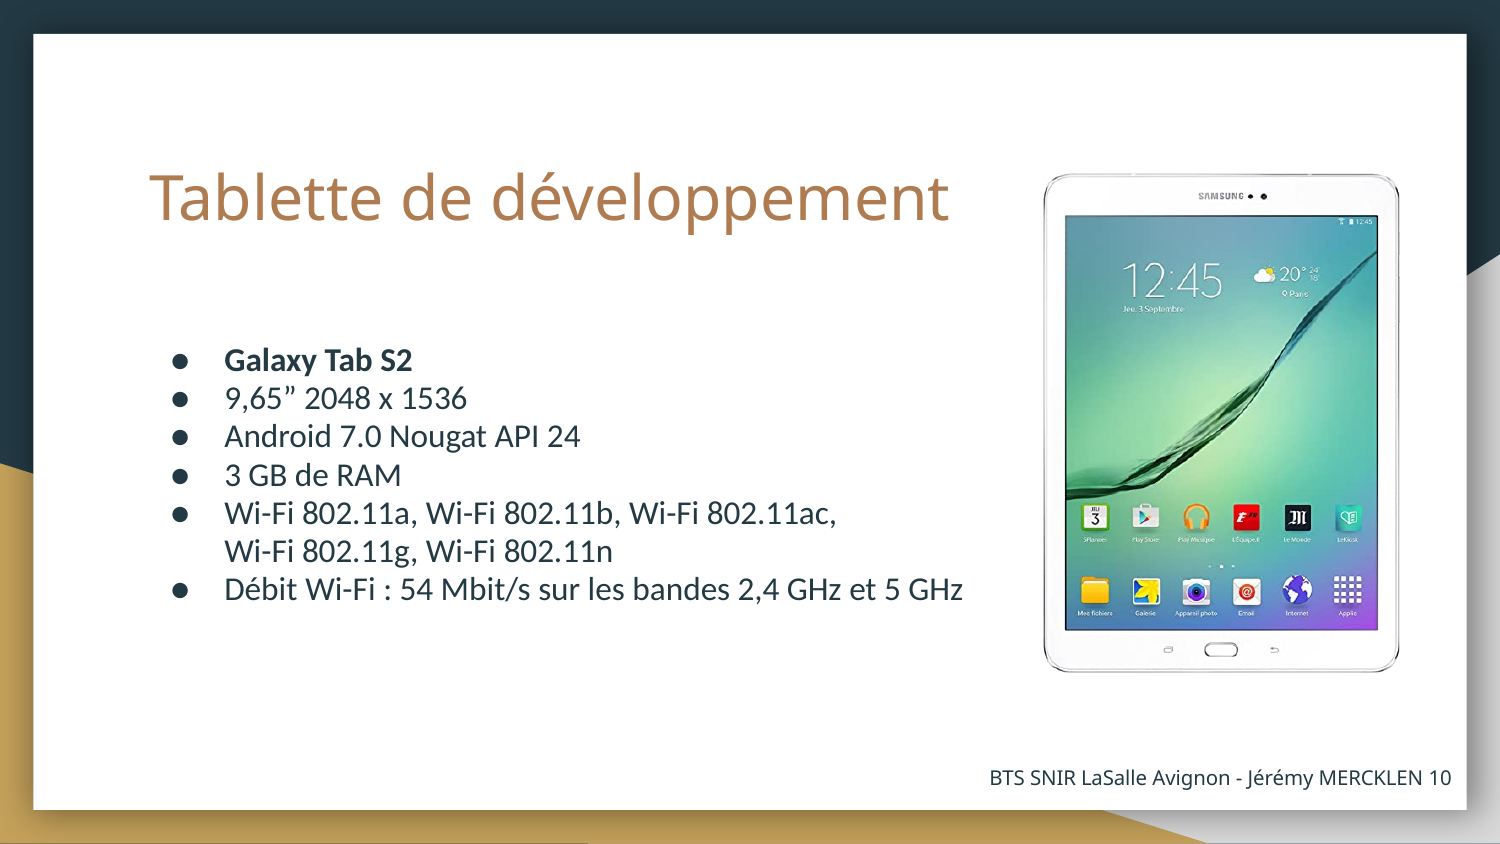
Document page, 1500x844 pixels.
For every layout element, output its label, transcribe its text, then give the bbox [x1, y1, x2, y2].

picture [1041, 171, 1400, 673]
list Galaxy Tab S2 9,65” 2048 x 1536 Android 7.0 Nougat API 24 3 GB de RAM Wi-Fi 802.11a, Wi-Fi 802.11b, Wi-Fi 802.11ac, Wi-Fi 802.11g, Wi-Fi 802.11n Débit Wi-Fi : 54 Mbit/s sur les bandes 2,4 GHz et 5 GHz [134, 326, 1366, 729]
title Tablette de développement [134, 138, 1366, 296]
slide_number BTS SNIR LaSalle Avignon - Jérémy MERCKLEN ‹#› [974, 745, 1467, 810]
